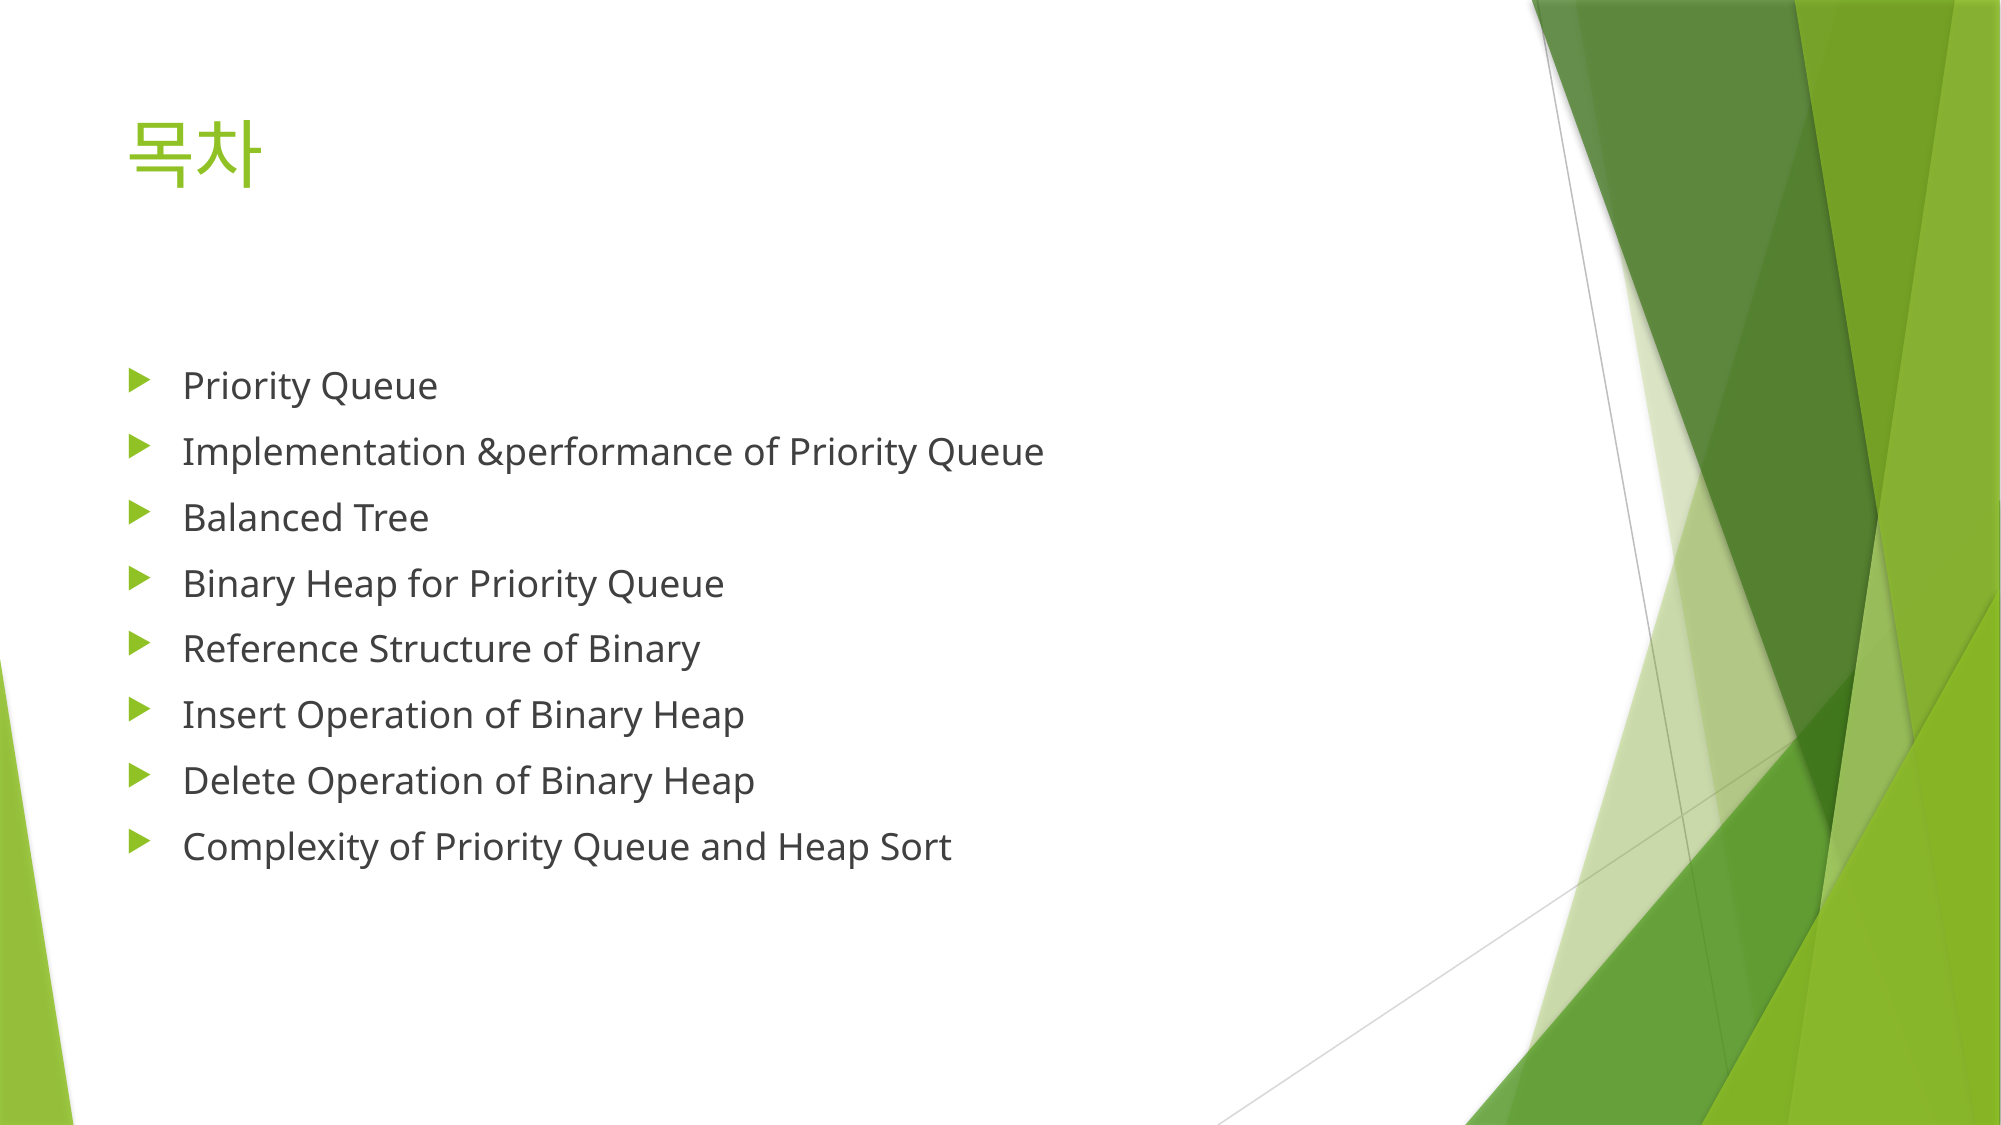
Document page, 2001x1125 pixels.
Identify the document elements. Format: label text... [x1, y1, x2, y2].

list Priority Queue Implementation &performance of Priority Queue Balanced Tree Binary Heap for Priority Queue Reference Structure of Binary Insert Operation of Binary Heap Delete Operation of Binary Heap Complexity of Priority Queue and Heap Sort [111, 354, 1522, 992]
title 목차 [111, 99, 1522, 317]
